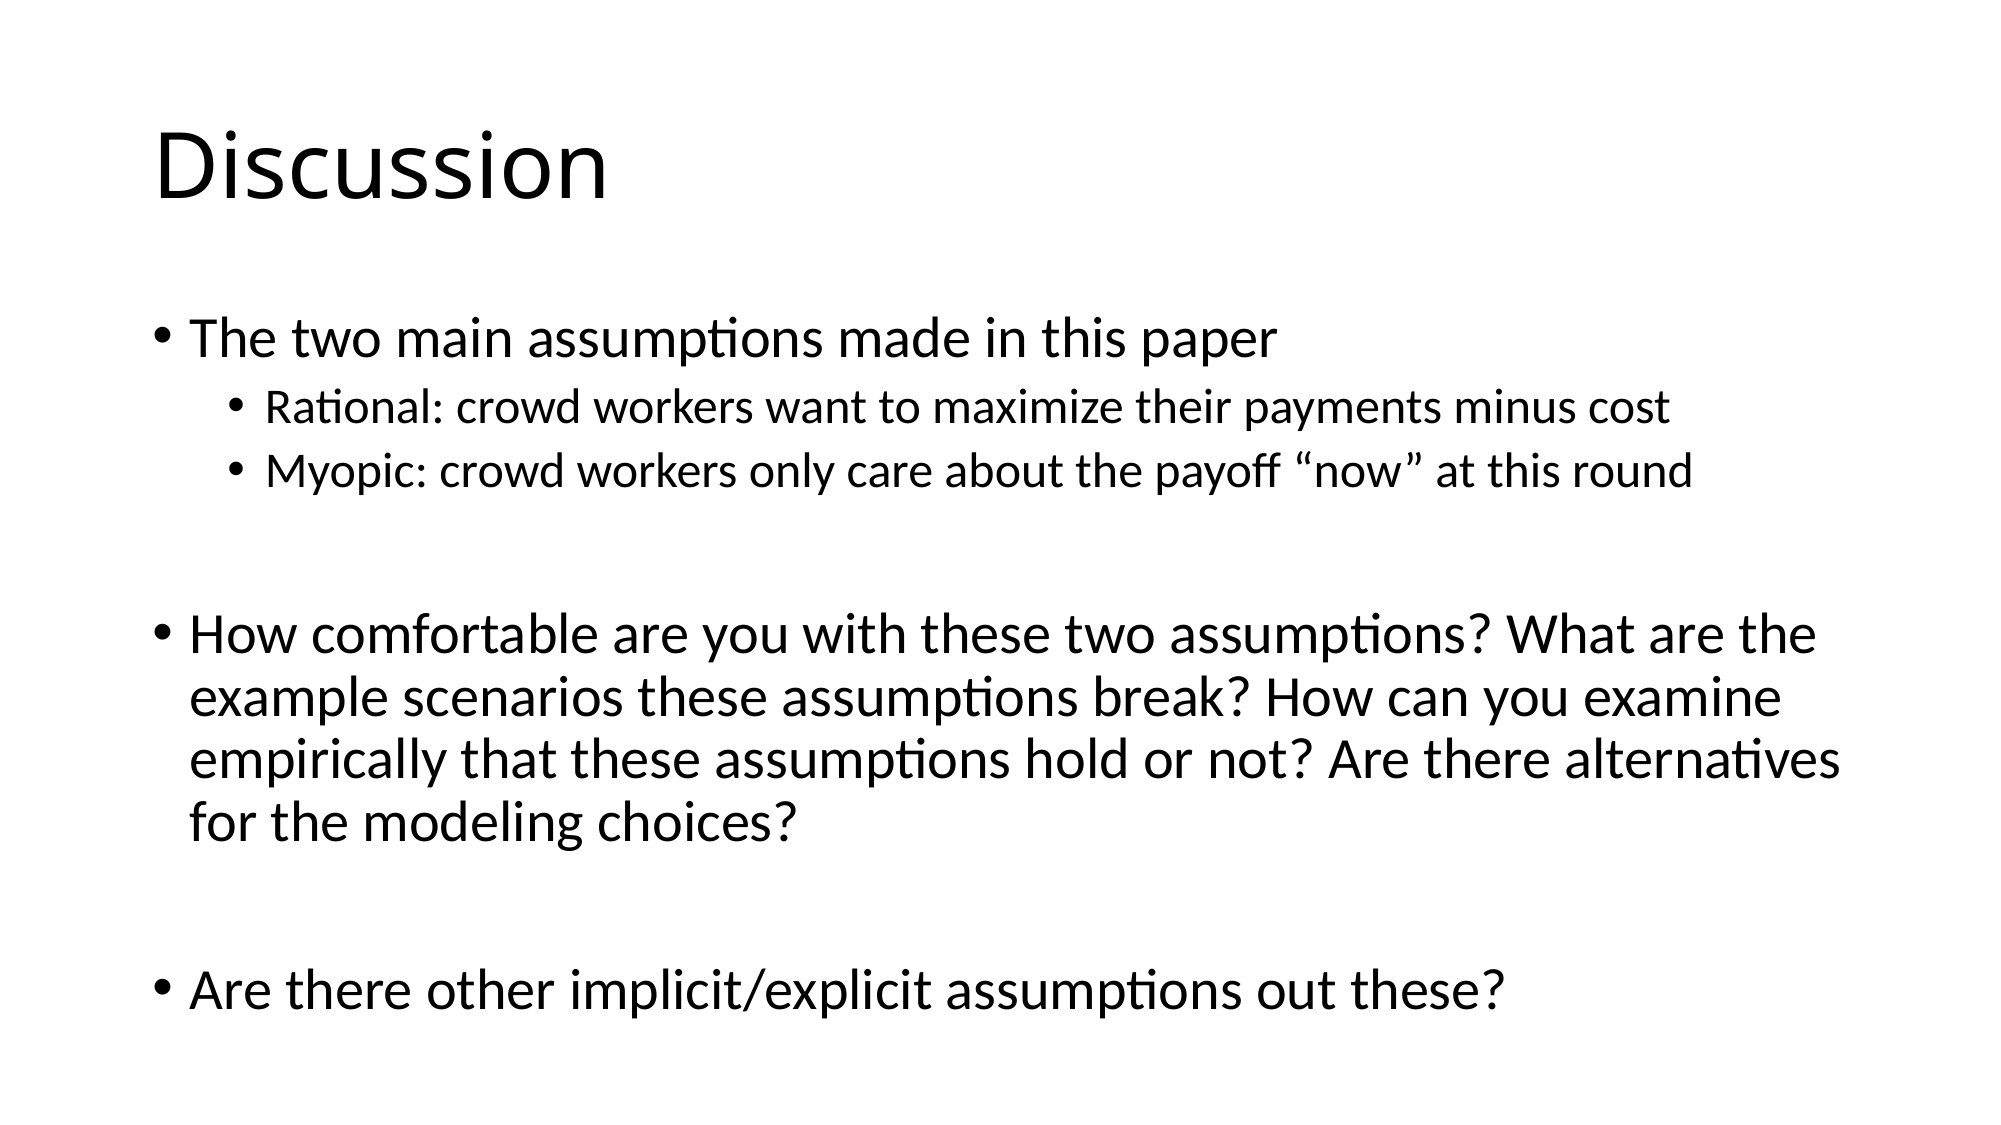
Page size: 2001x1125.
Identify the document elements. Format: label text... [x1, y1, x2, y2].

list The two main assumptions made in this paper Rational: crowd workers want to maximize their payments minus cost Myopic: crowd workers only care about the payoff “now” at this round How comfortable are you with these two assumptions? What are the example scenarios these assumptions break? How can you examine empirically that these assumptions hold or not? Are there alternatives for the modeling choices? Are there other implicit/explicit assumptions out these? [137, 299, 1863, 1088]
title Discussion [137, 59, 1863, 278]
